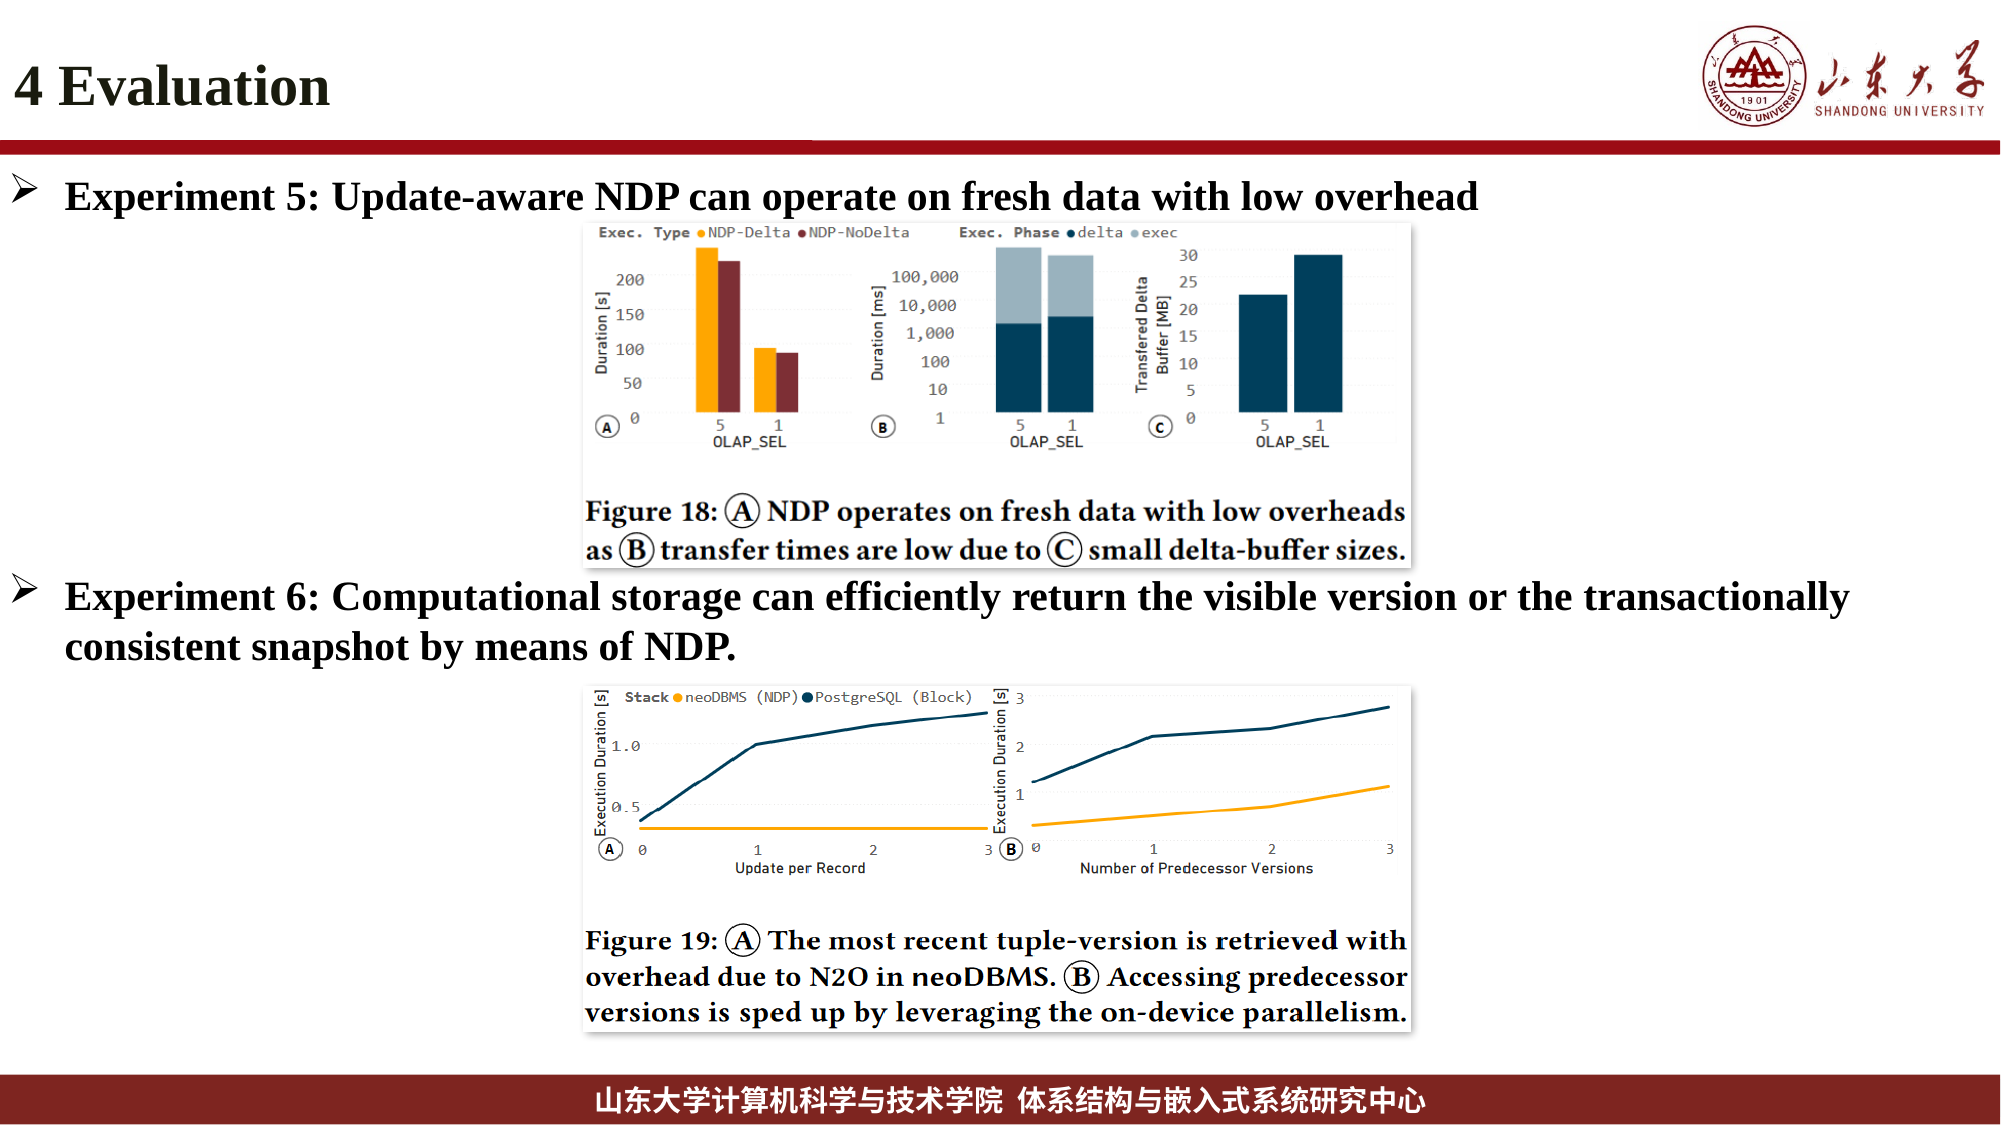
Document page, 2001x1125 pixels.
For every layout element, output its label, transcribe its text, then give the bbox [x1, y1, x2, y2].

title 4 Evaluation [0, 48, 1575, 161]
picture [1698, 21, 1985, 130]
text_box Experiment 5: Update-aware NDP can operate on fresh data with low overhead Experiment 6: Computational storage can efficiently return the visible version or the transactionally consistent snapshot by means of NDP. [0, 161, 2000, 1058]
picture [583, 686, 1411, 1032]
picture [583, 223, 1411, 568]
